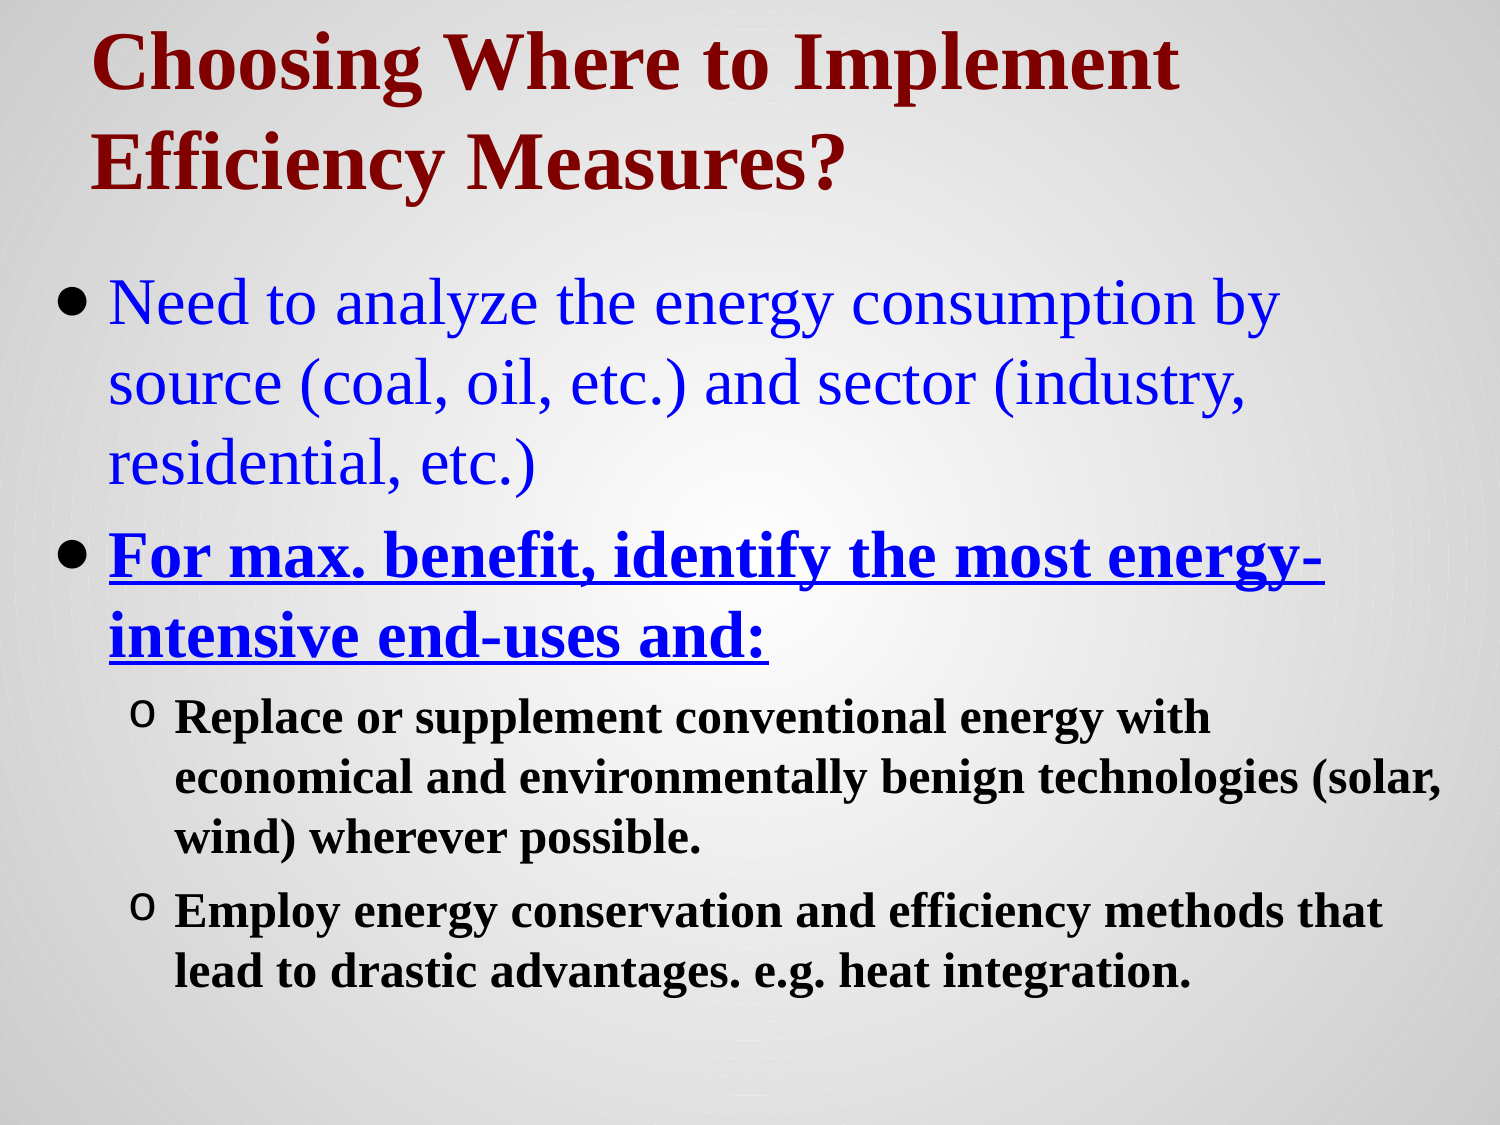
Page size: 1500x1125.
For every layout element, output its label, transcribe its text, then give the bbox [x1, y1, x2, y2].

title Choosing Where to Implement Efficiency Measures? [75, 24, 1490, 188]
list Need to analyze the energy consumption by source (coal, oil, etc.) and sector (industry, residential, etc.) For max. benefit, identify the most energy-intensive end-uses and: Replace or supplement conventional energy with economical and environmentally benign technologies (solar, wind) wherever possible. Employ energy conservation and efficiency methods that lead to drastic advantages. e.g. heat integration. [37, 249, 1463, 1100]
